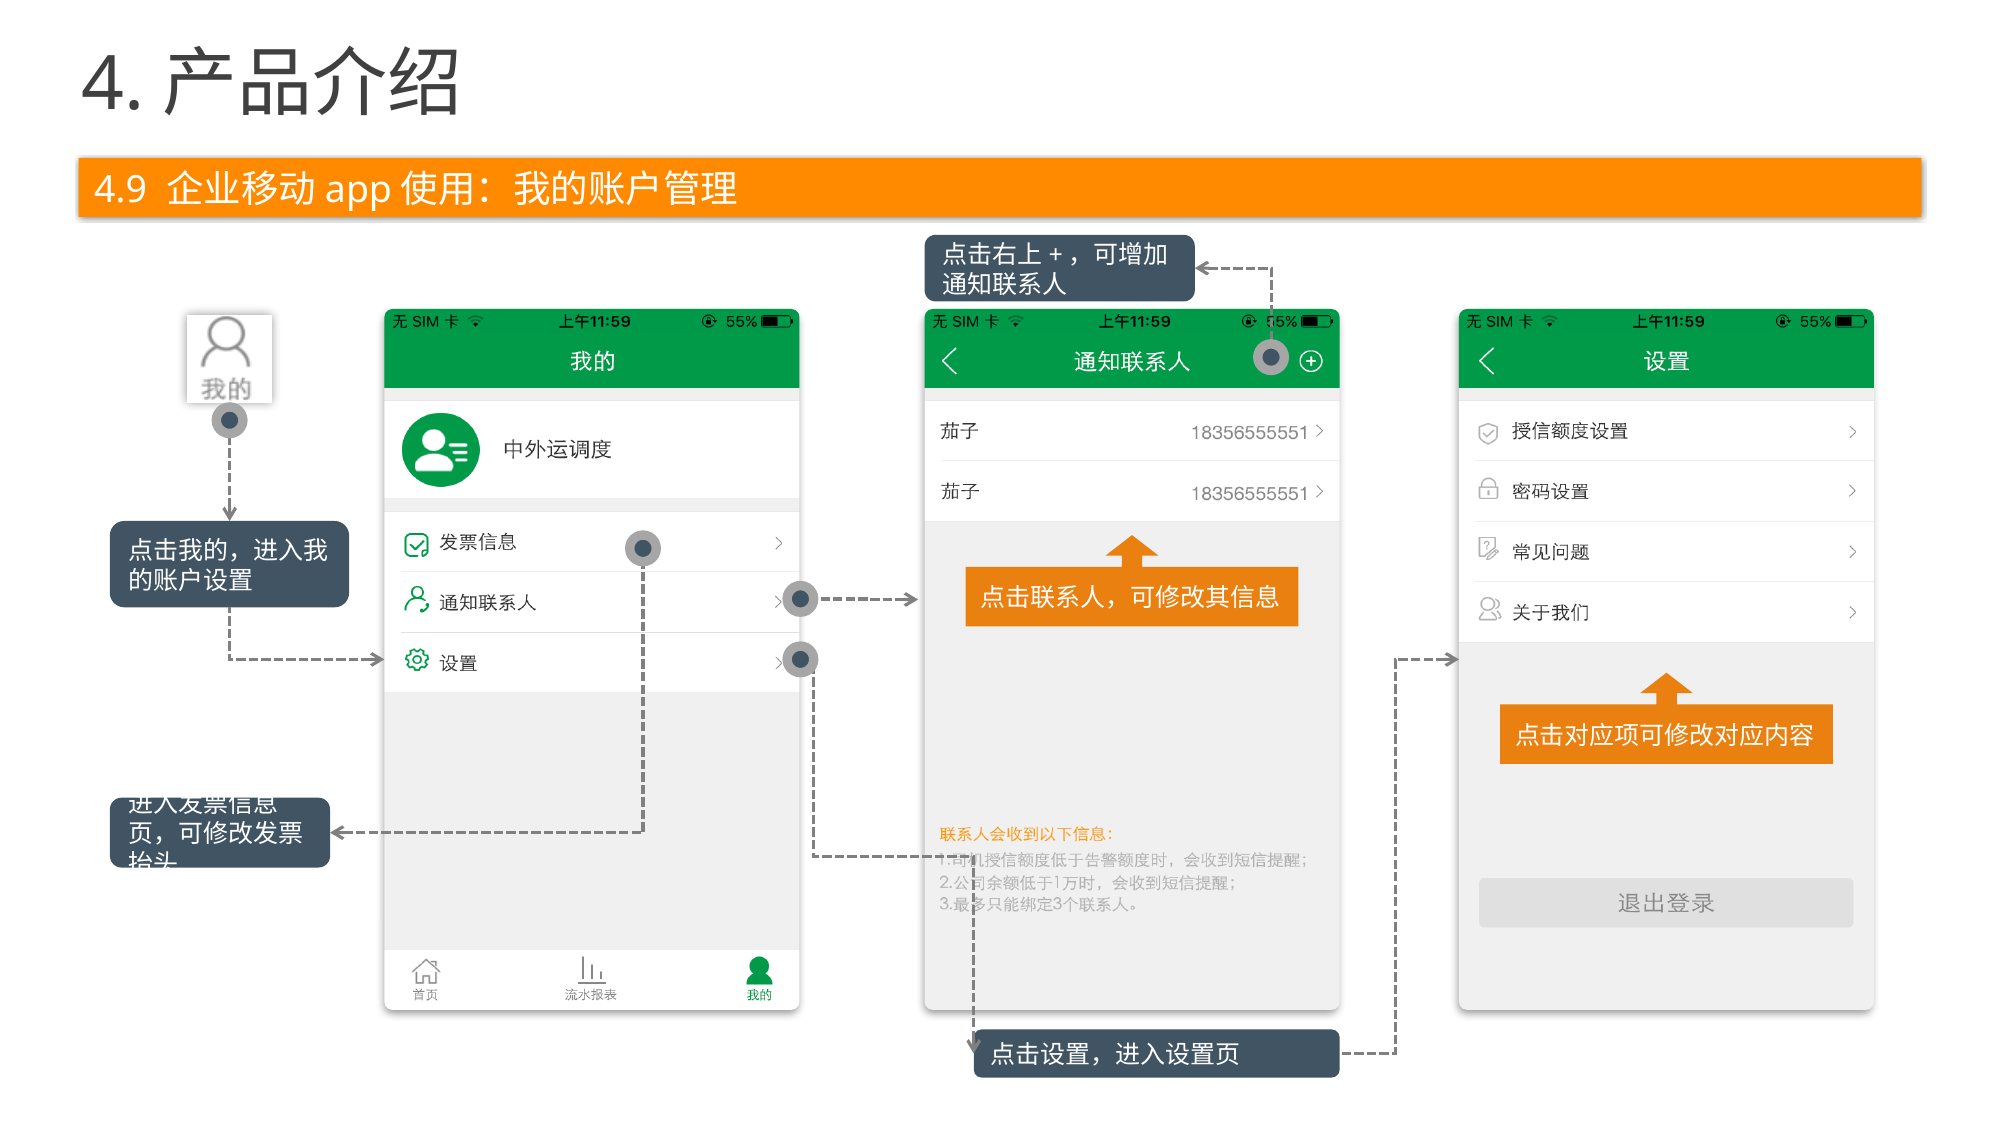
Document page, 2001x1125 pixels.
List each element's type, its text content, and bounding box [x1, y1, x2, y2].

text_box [109, 535, 657, 868]
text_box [787, 646, 1459, 1078]
text_box [1457, 307, 1876, 1011]
text_box 4.9 企业移动app使用：我的账户管理 [94, 164, 1849, 210]
text_box [78, 157, 1922, 218]
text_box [787, 585, 919, 613]
text_box [383, 307, 801, 1011]
text_box 点击联系人，可修改其信息 [964, 533, 1300, 628]
text_box 4.产品介绍 [81, 51, 1922, 124]
picture [187, 315, 272, 403]
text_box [109, 406, 385, 535]
text_box 点击对应项可修改对应内容 [1499, 671, 1834, 765]
text_box [923, 307, 1341, 646]
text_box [924, 234, 1285, 371]
